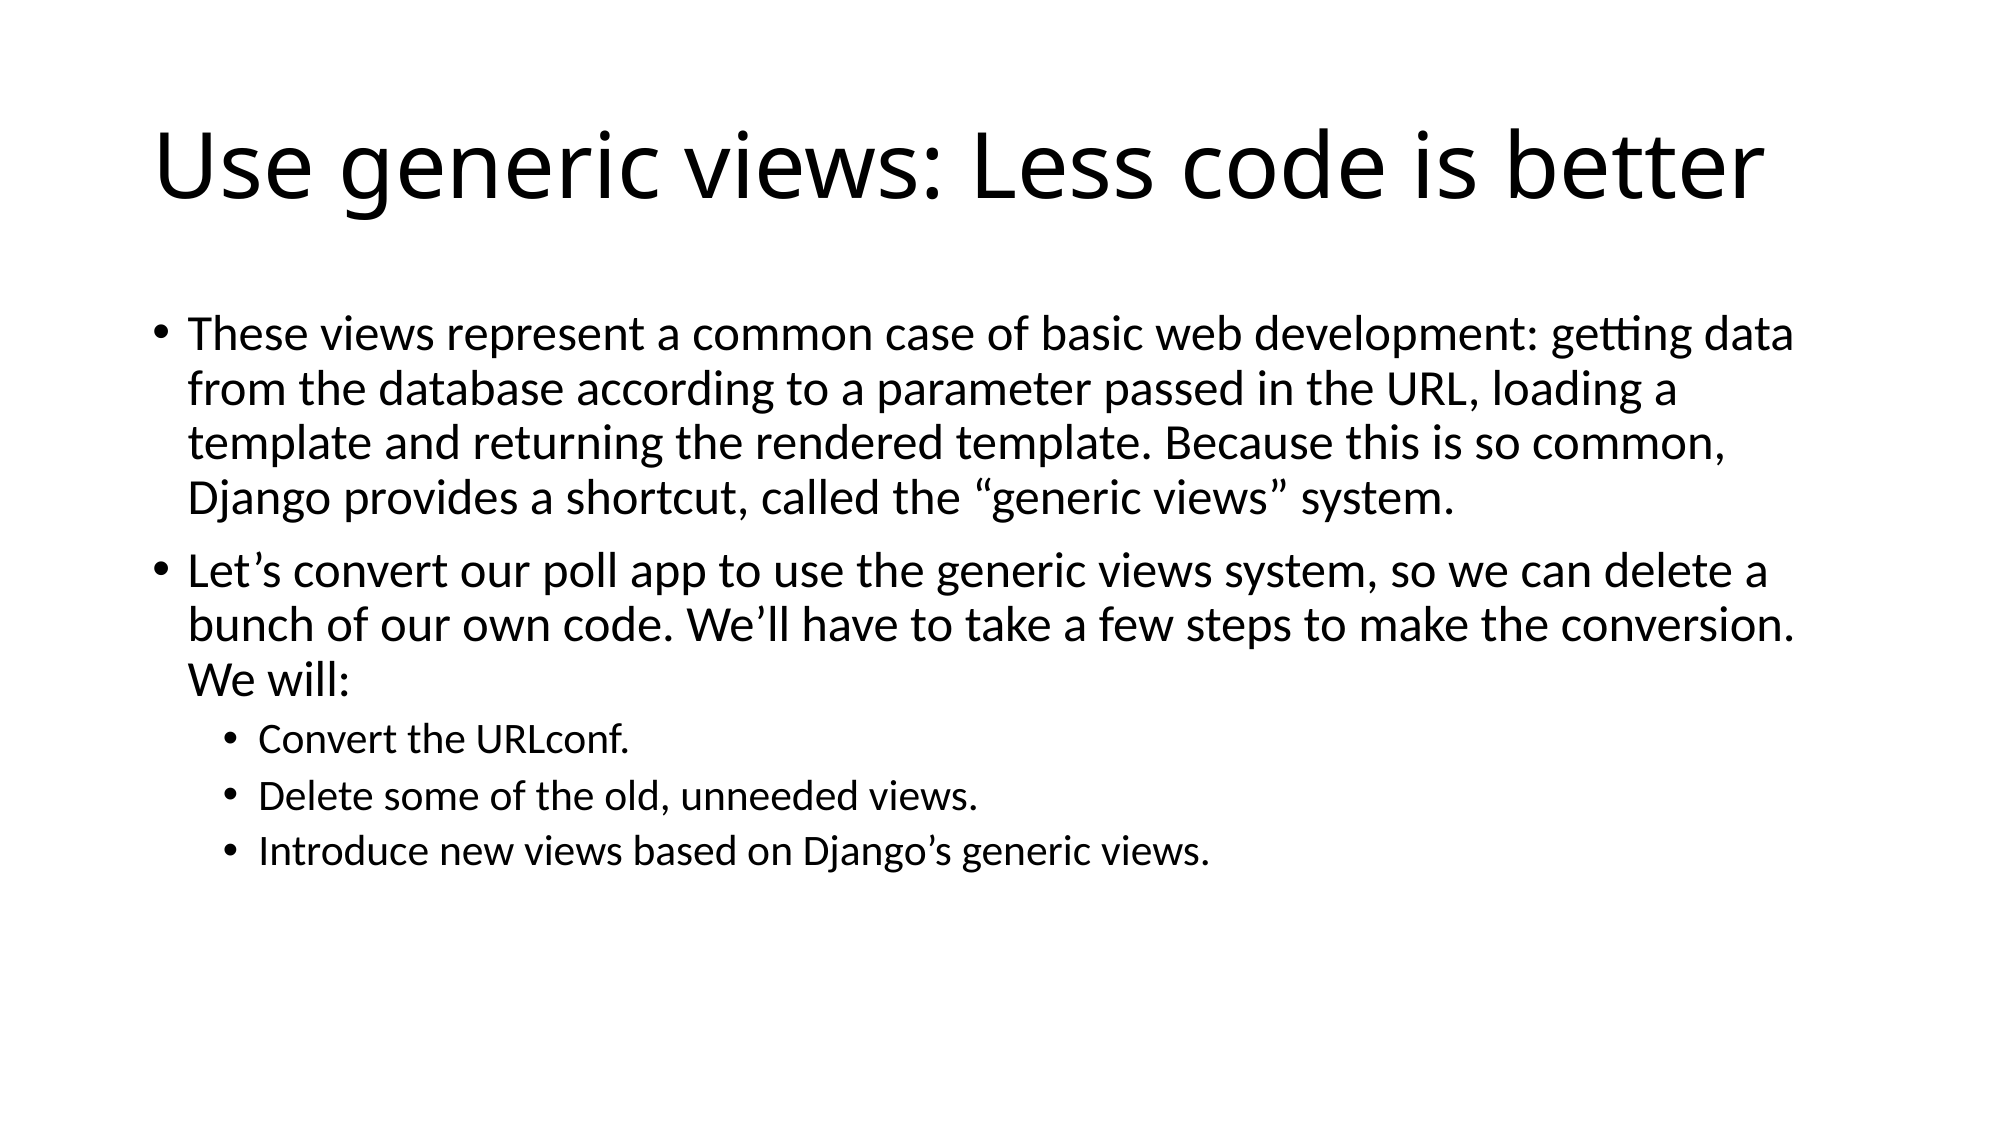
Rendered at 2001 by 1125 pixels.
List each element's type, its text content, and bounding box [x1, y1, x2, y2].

title Use generic views: Less code is better [137, 59, 1863, 278]
list These views represent a common case of basic web development: getting data from the database according to a parameter passed in the URL, loading a template and returning the rendered template. Because this is so common, Django provides a shortcut, called the “generic views” system. Let’s convert our poll app to use the generic views system, so we can delete a bunch of our own code. We’ll have to take a few steps to make the conversion. We will: Convert the URLconf. Delete some of the old, unneeded views. Introduce new views based on Django’s generic views. [137, 299, 1863, 1014]
